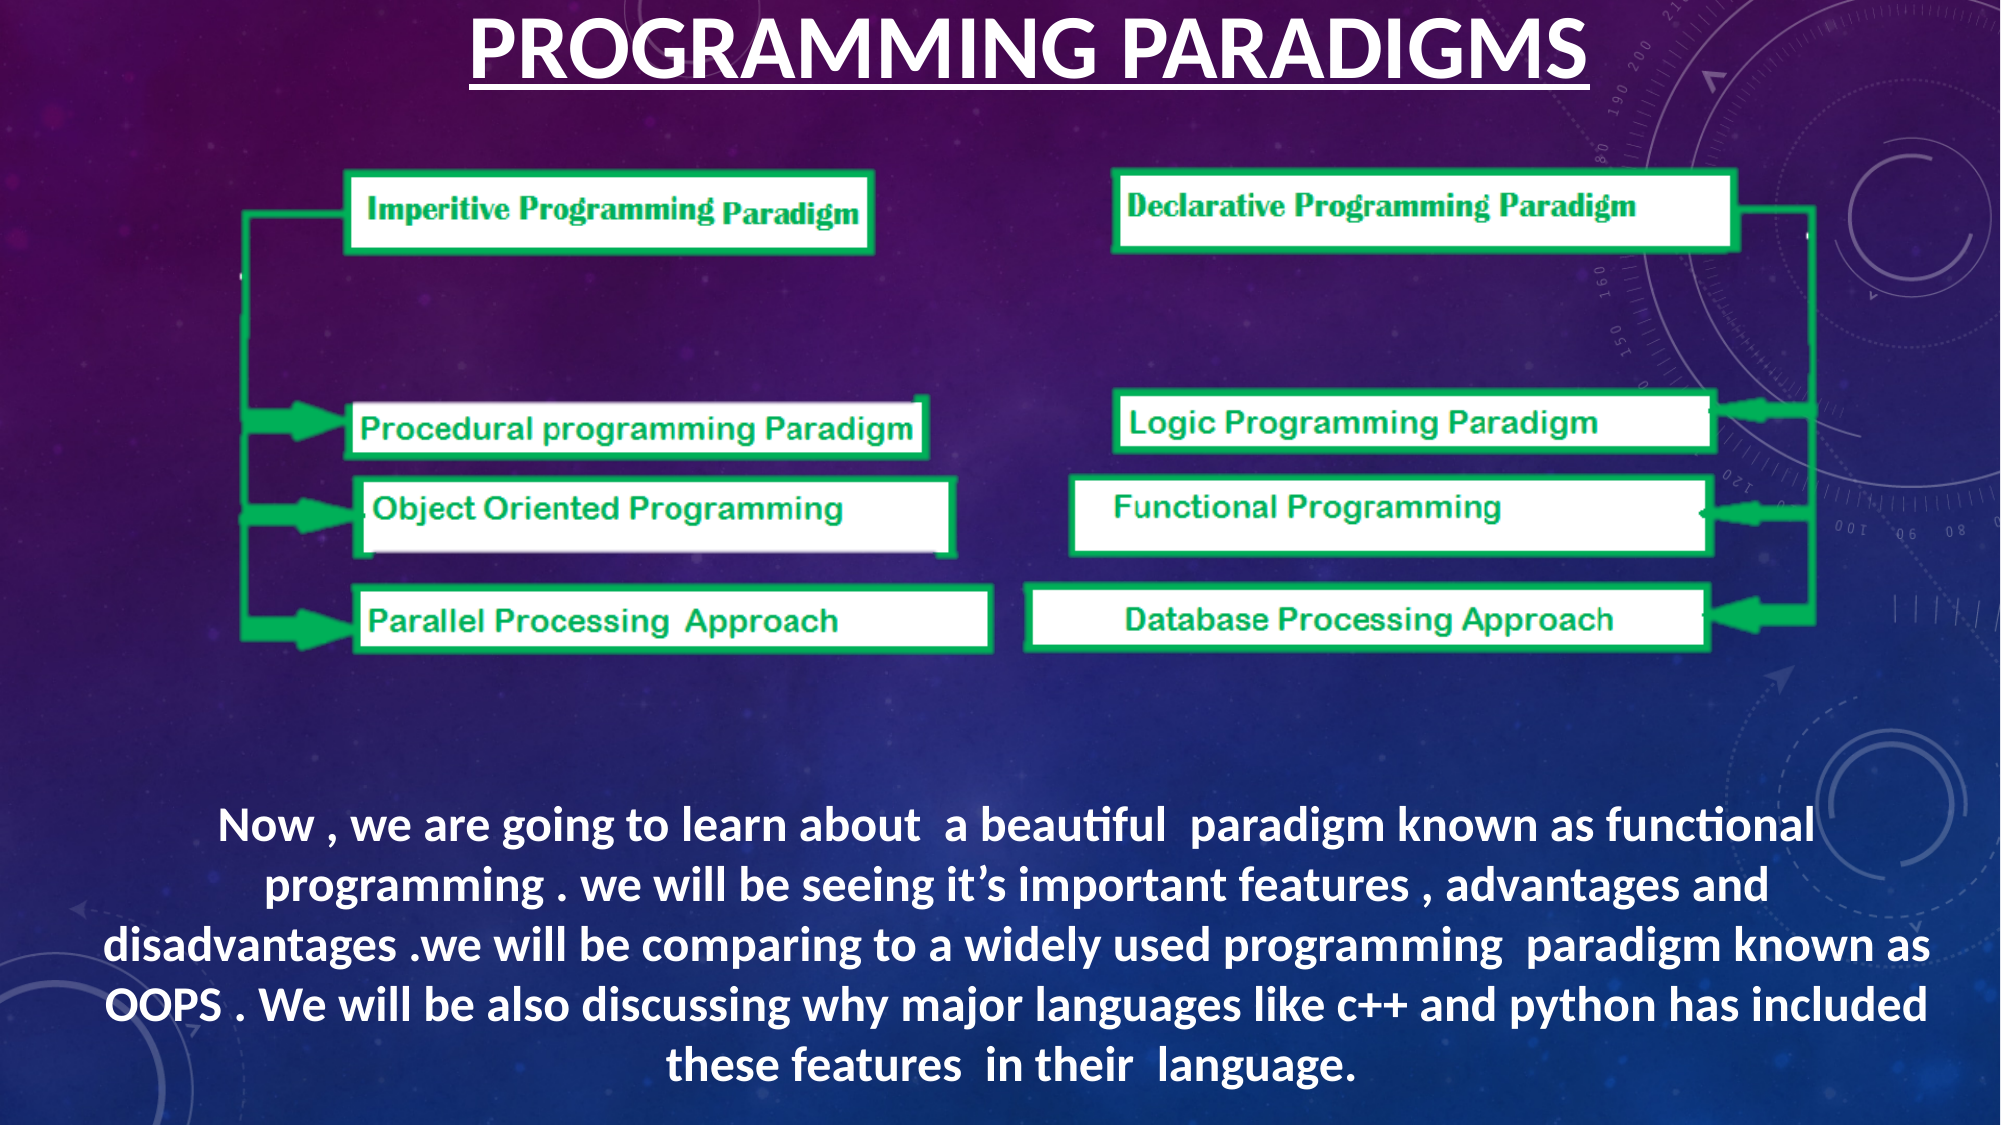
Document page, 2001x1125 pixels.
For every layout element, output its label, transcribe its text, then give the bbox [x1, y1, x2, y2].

picture [0, 0, 2001, 1125]
text_box Now , we are going to learn about a beautiful paradigm known as functional programming . we will be seeing it’s important features , advantages and disadvantages .we will be comparing to a widely used programming paradigm known as OOPS . We will be also discussing why major languages like c++ and python has included these features in their language. [61, 783, 1974, 1125]
